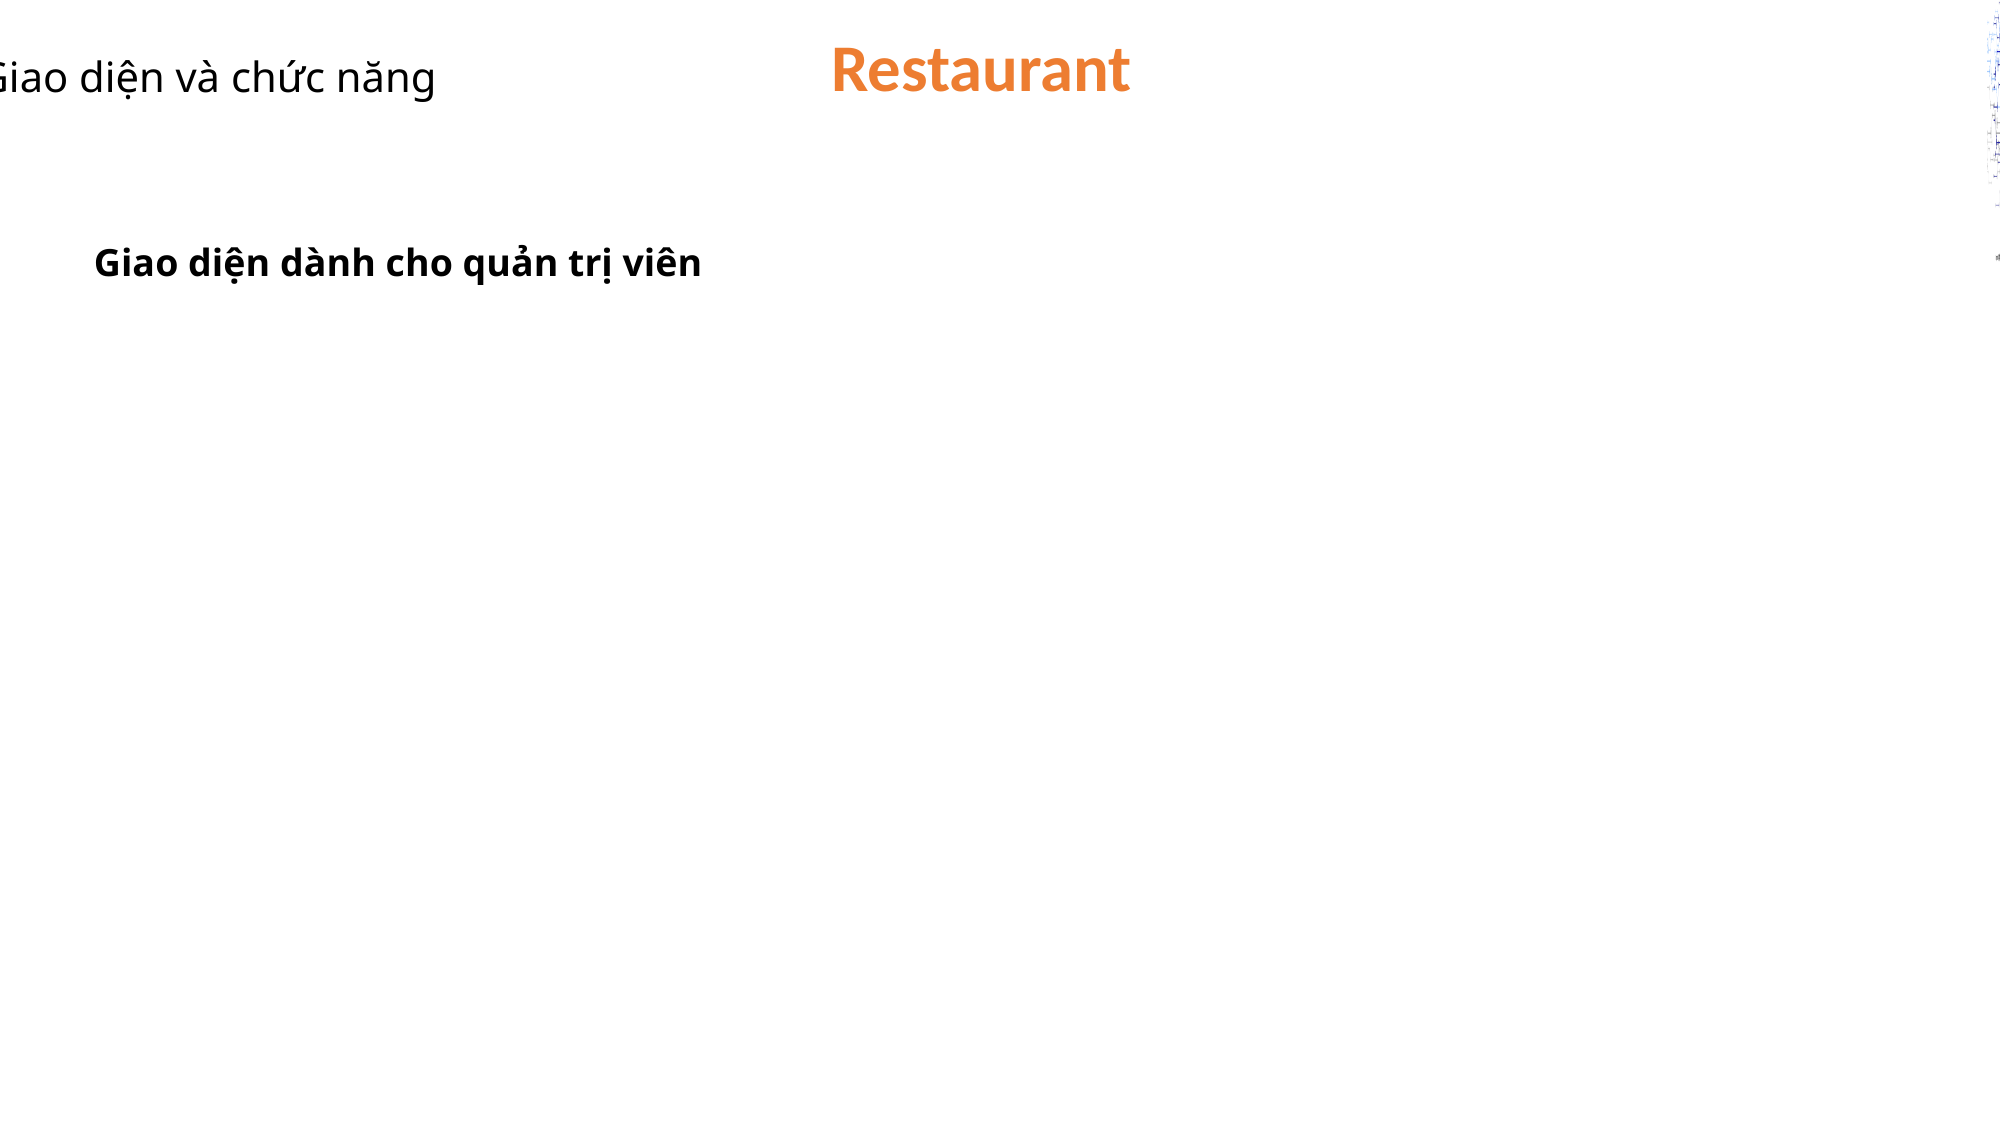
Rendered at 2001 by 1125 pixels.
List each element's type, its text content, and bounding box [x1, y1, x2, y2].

text_box Giao diện và chức năng [0, 42, 452, 108]
text_box Restaurant [816, 17, 1263, 113]
text_box Giao diện dành cho quản trị viên [79, 231, 718, 292]
picture [1987, 0, 2000, 270]
